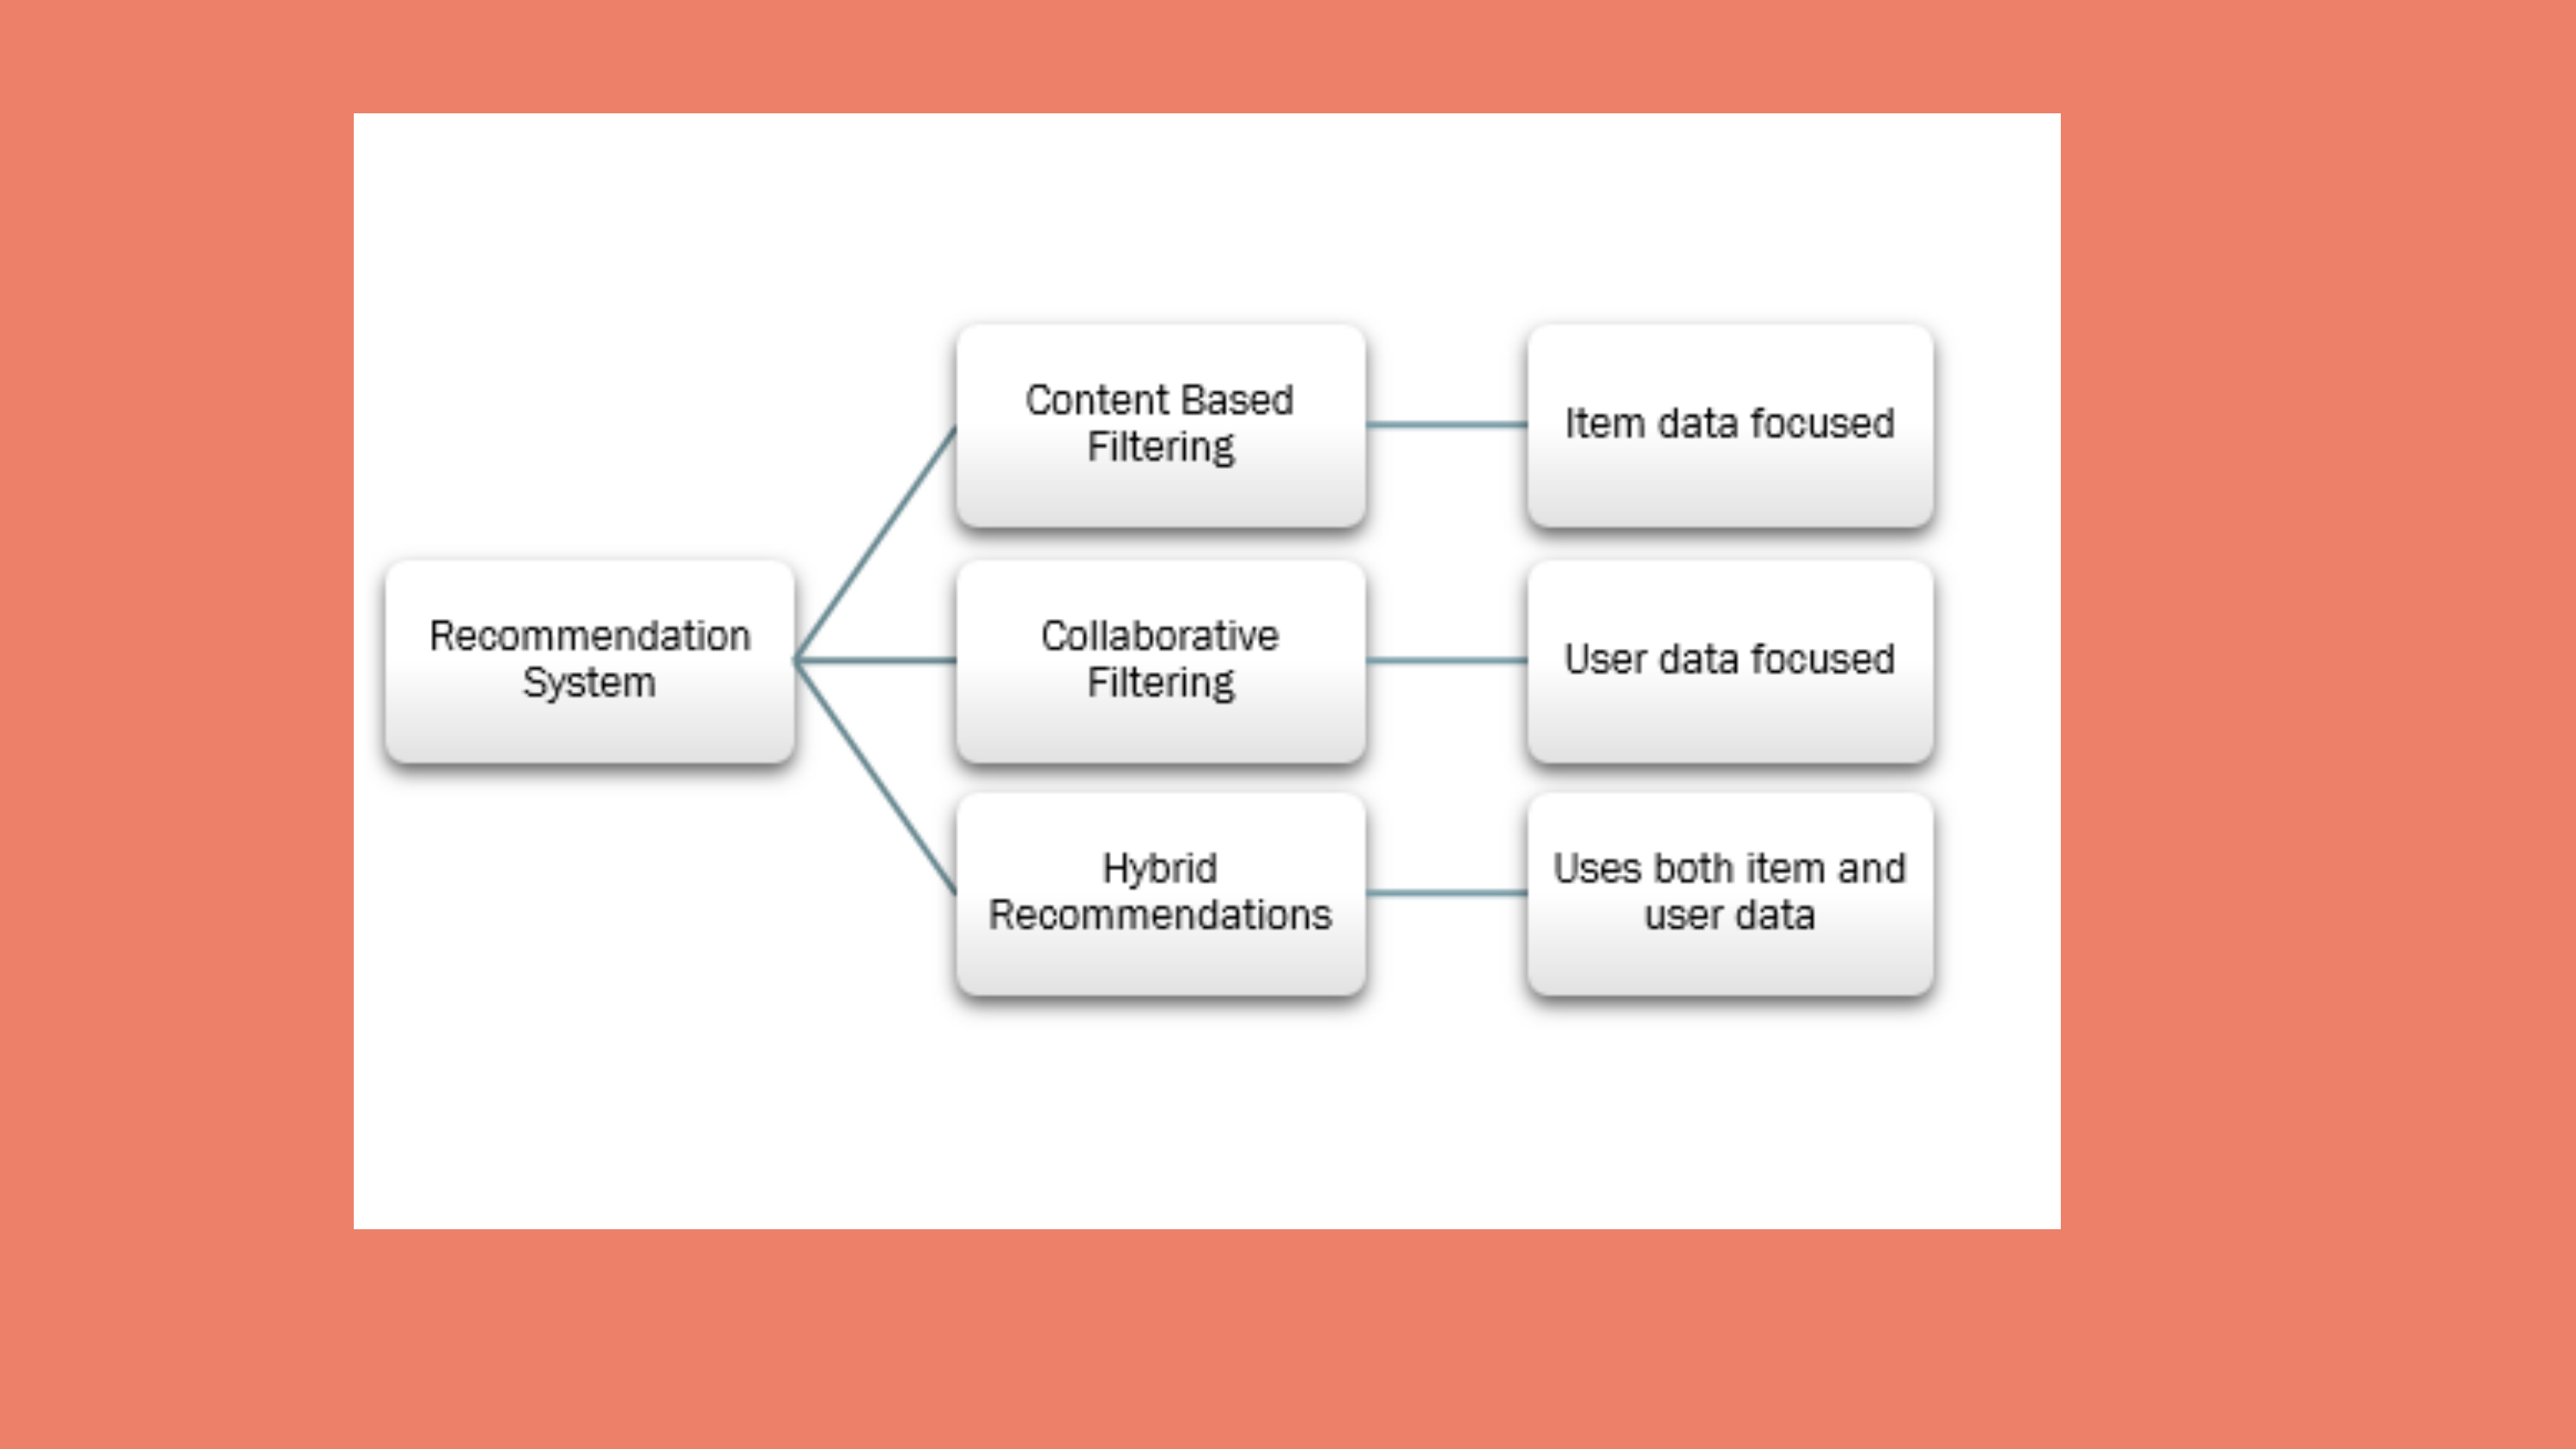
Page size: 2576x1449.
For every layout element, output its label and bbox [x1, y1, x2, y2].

picture [354, 113, 2062, 1230]
